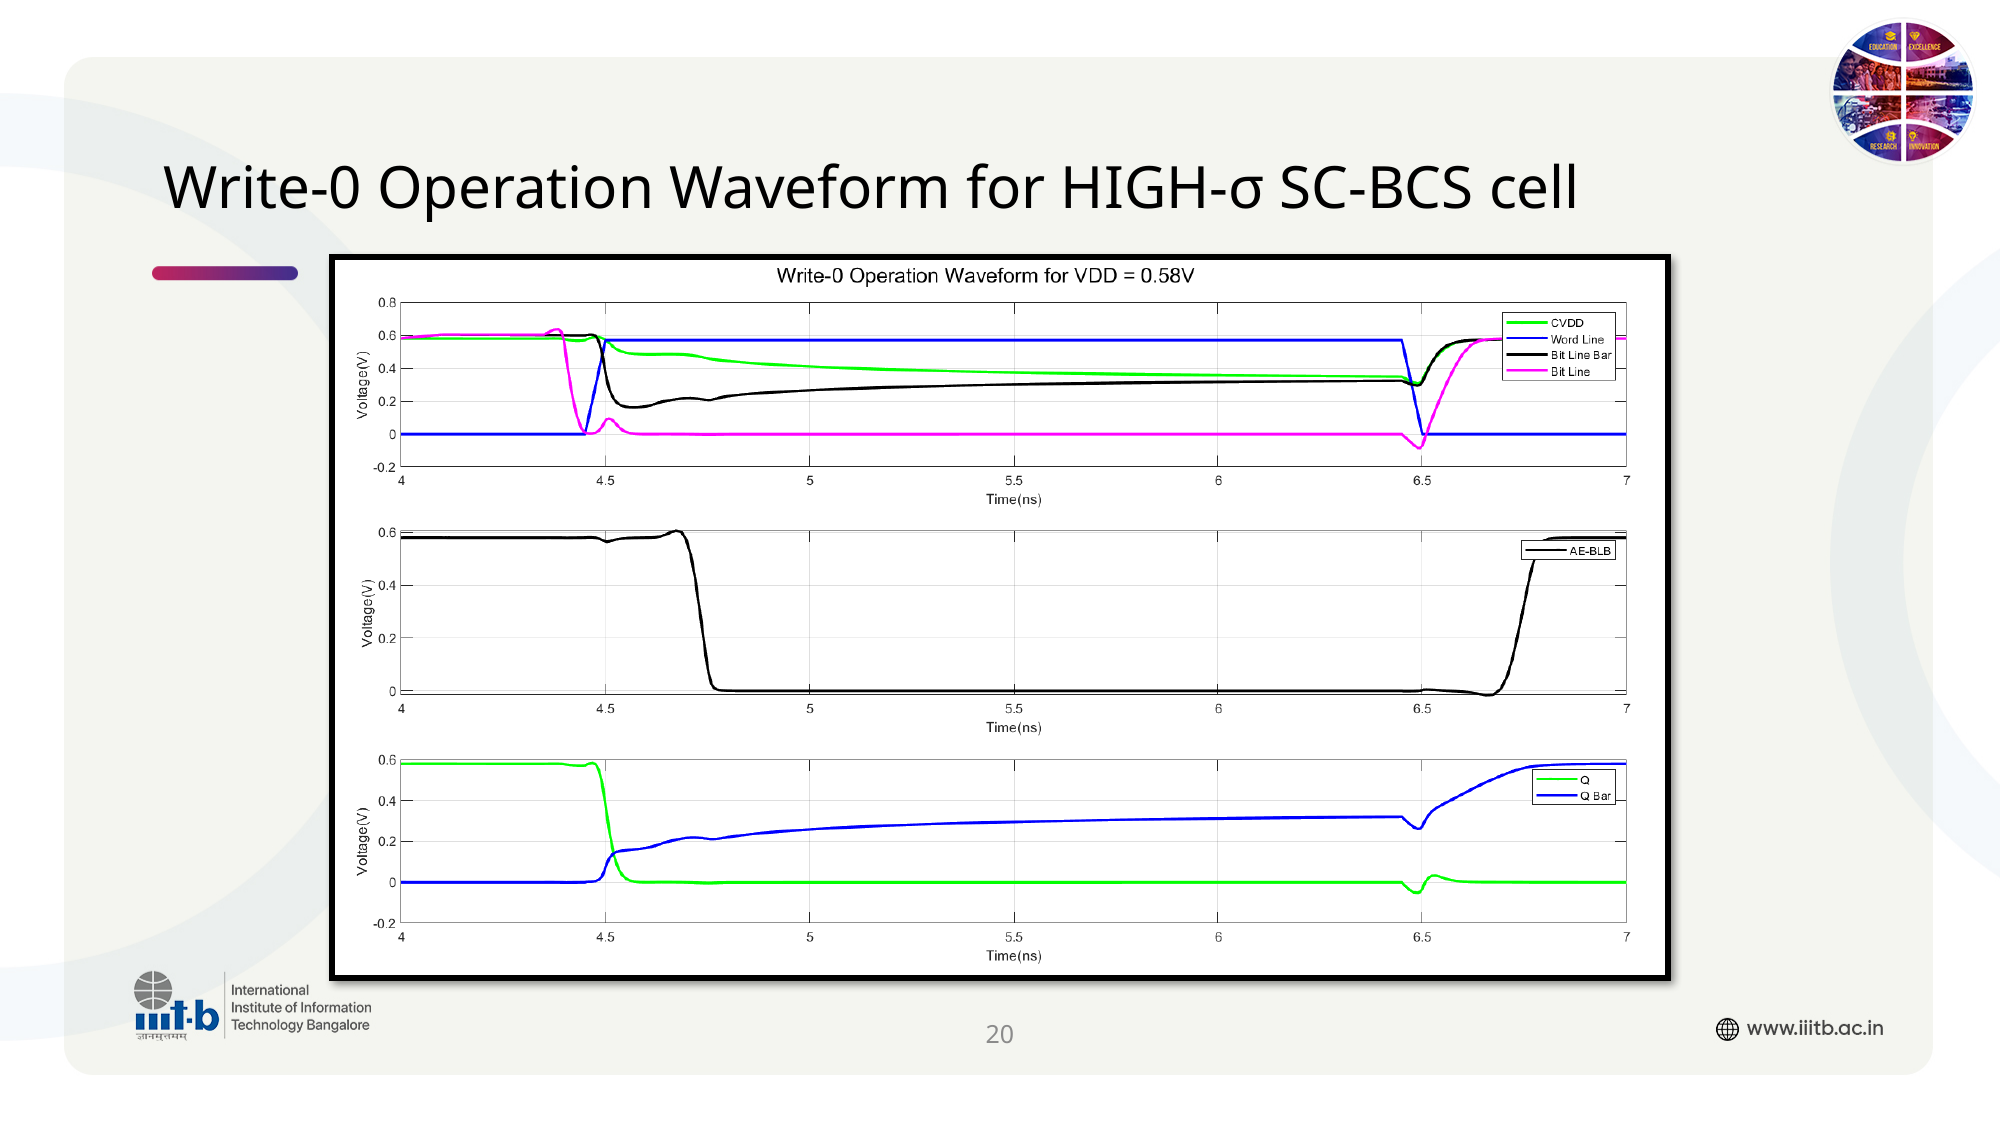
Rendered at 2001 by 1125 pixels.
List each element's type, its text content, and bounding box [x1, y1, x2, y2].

slide_number 20 [953, 1005, 1047, 1066]
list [334, 260, 1665, 975]
title Write-0 Operation Waveform for HIGH-σ SC-BCS cell [148, 118, 1874, 261]
picture [0, 4, 2000, 1125]
